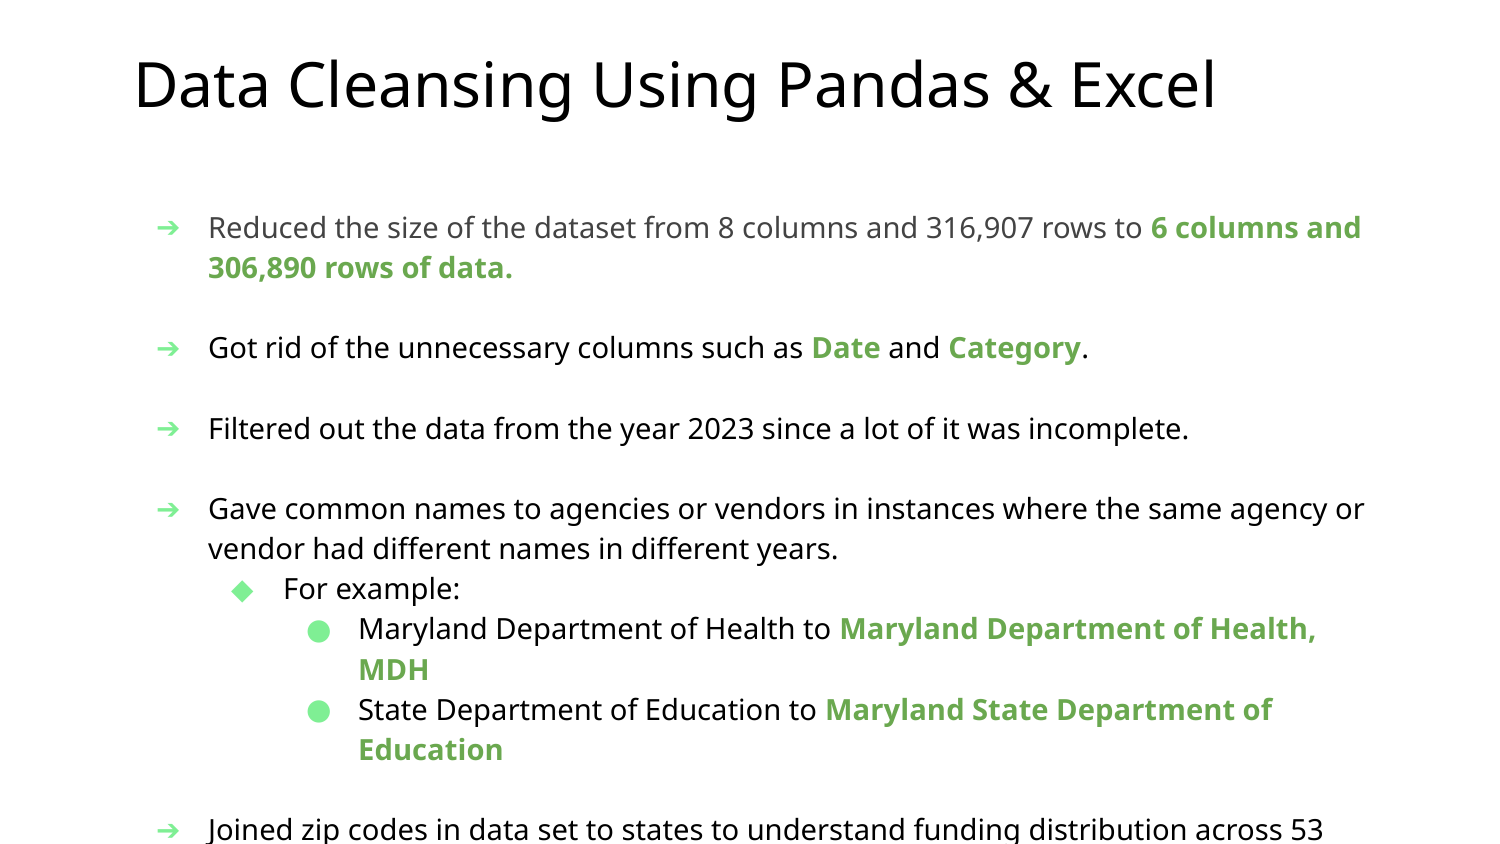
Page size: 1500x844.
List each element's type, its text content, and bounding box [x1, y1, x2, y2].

title Data Cleansing Using Pandas & Excel [118, 72, 1382, 167]
list Reduced the size of the dataset from 8 columns and 316,907 rows to 6 columns and 306,890 rows of data. Got rid of the unnecessary columns such as Date and Category. Filtered out the data from the year 2023 since a lot of it was incomplete. Gave common names to agencies or vendors in instances where the same agency or vendor had different names in different years. For example: Maryland Department of Health to Maryland Department of Health, MDH State Department of Education to Maryland State Department of Education Joined zip codes in data set to states to understand funding distribution across 53 regions. [118, 189, 1382, 816]
